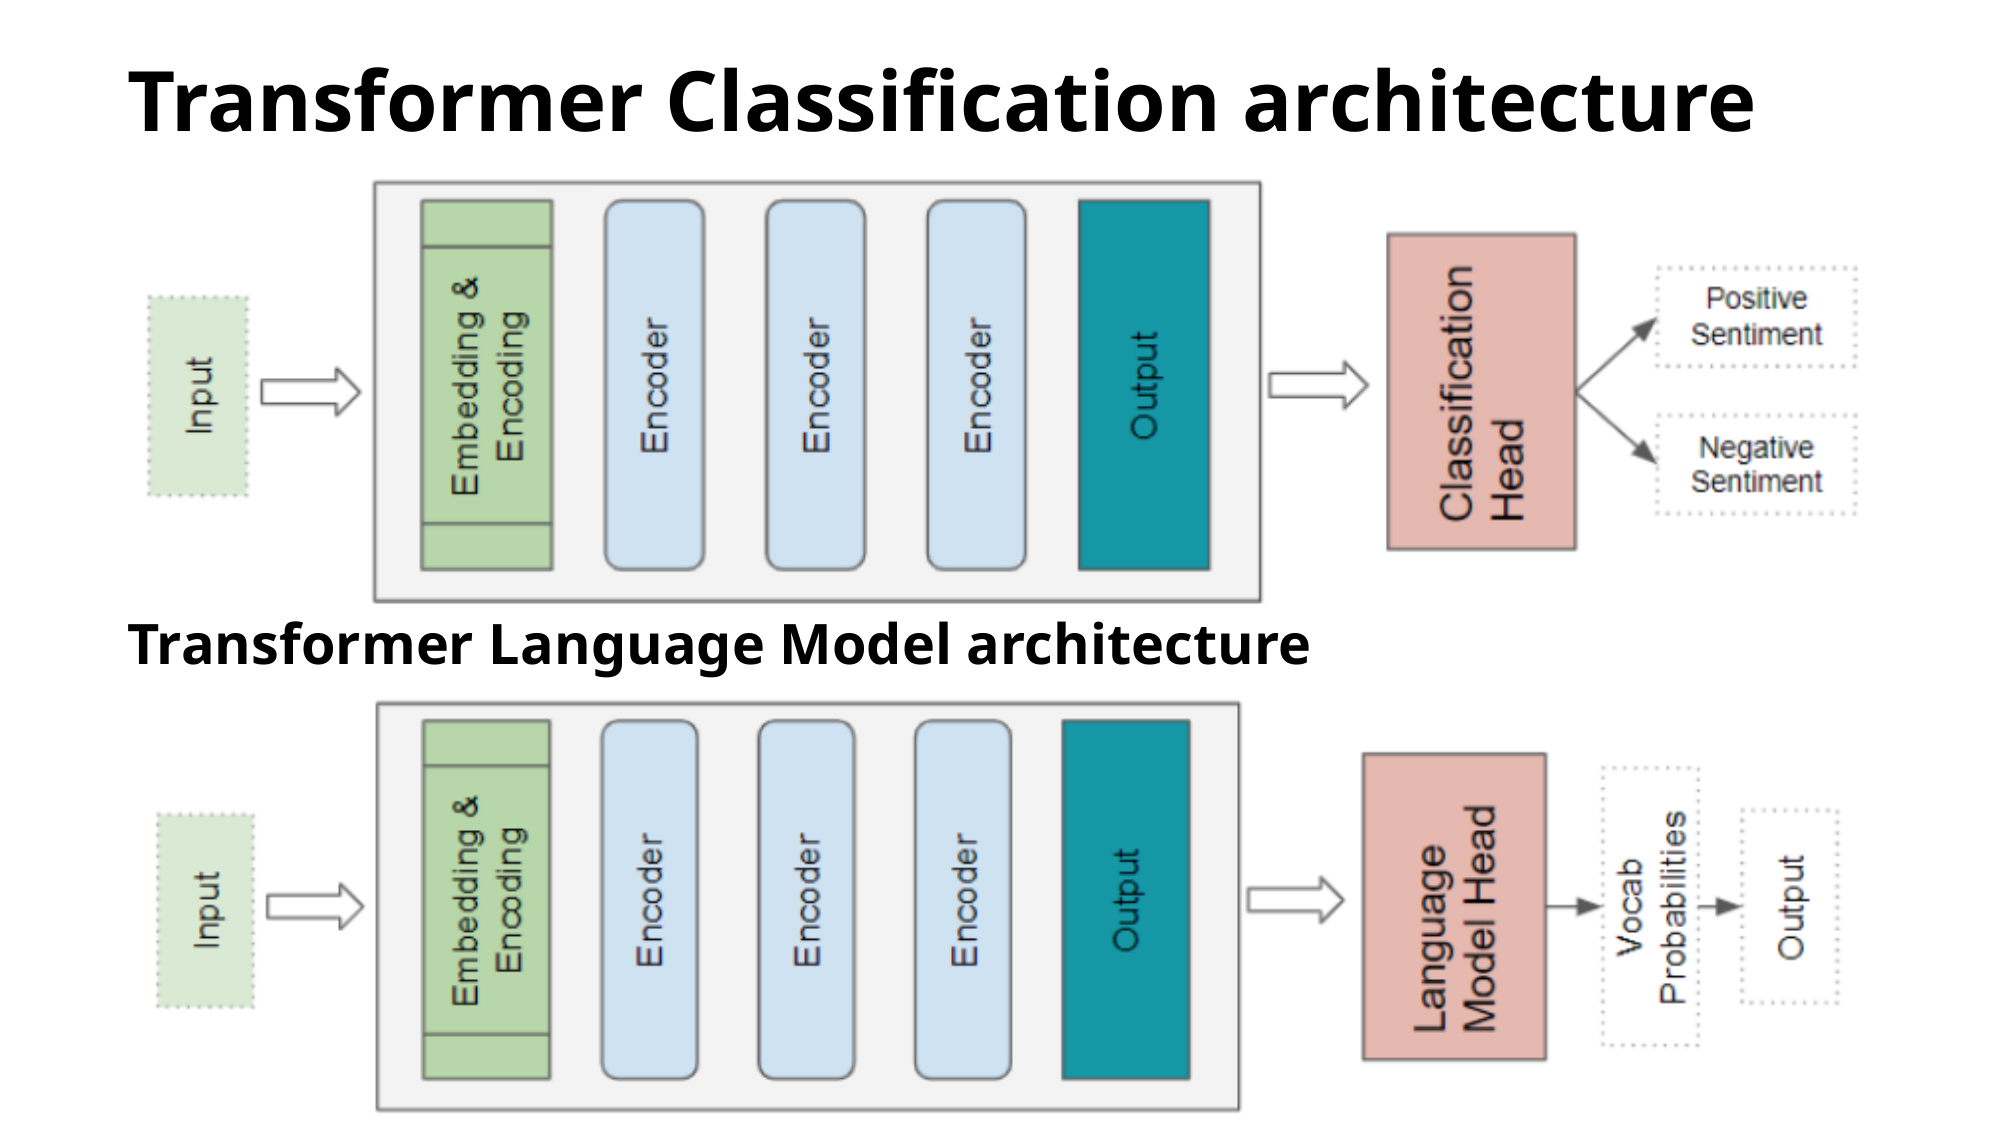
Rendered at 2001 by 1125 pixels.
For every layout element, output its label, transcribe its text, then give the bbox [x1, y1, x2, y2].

text_box Transformer Classification architecture [112, 66, 1838, 142]
picture [147, 690, 1855, 1125]
title Transformer Language Model architecture [112, 608, 1838, 685]
picture [112, 142, 1890, 608]
